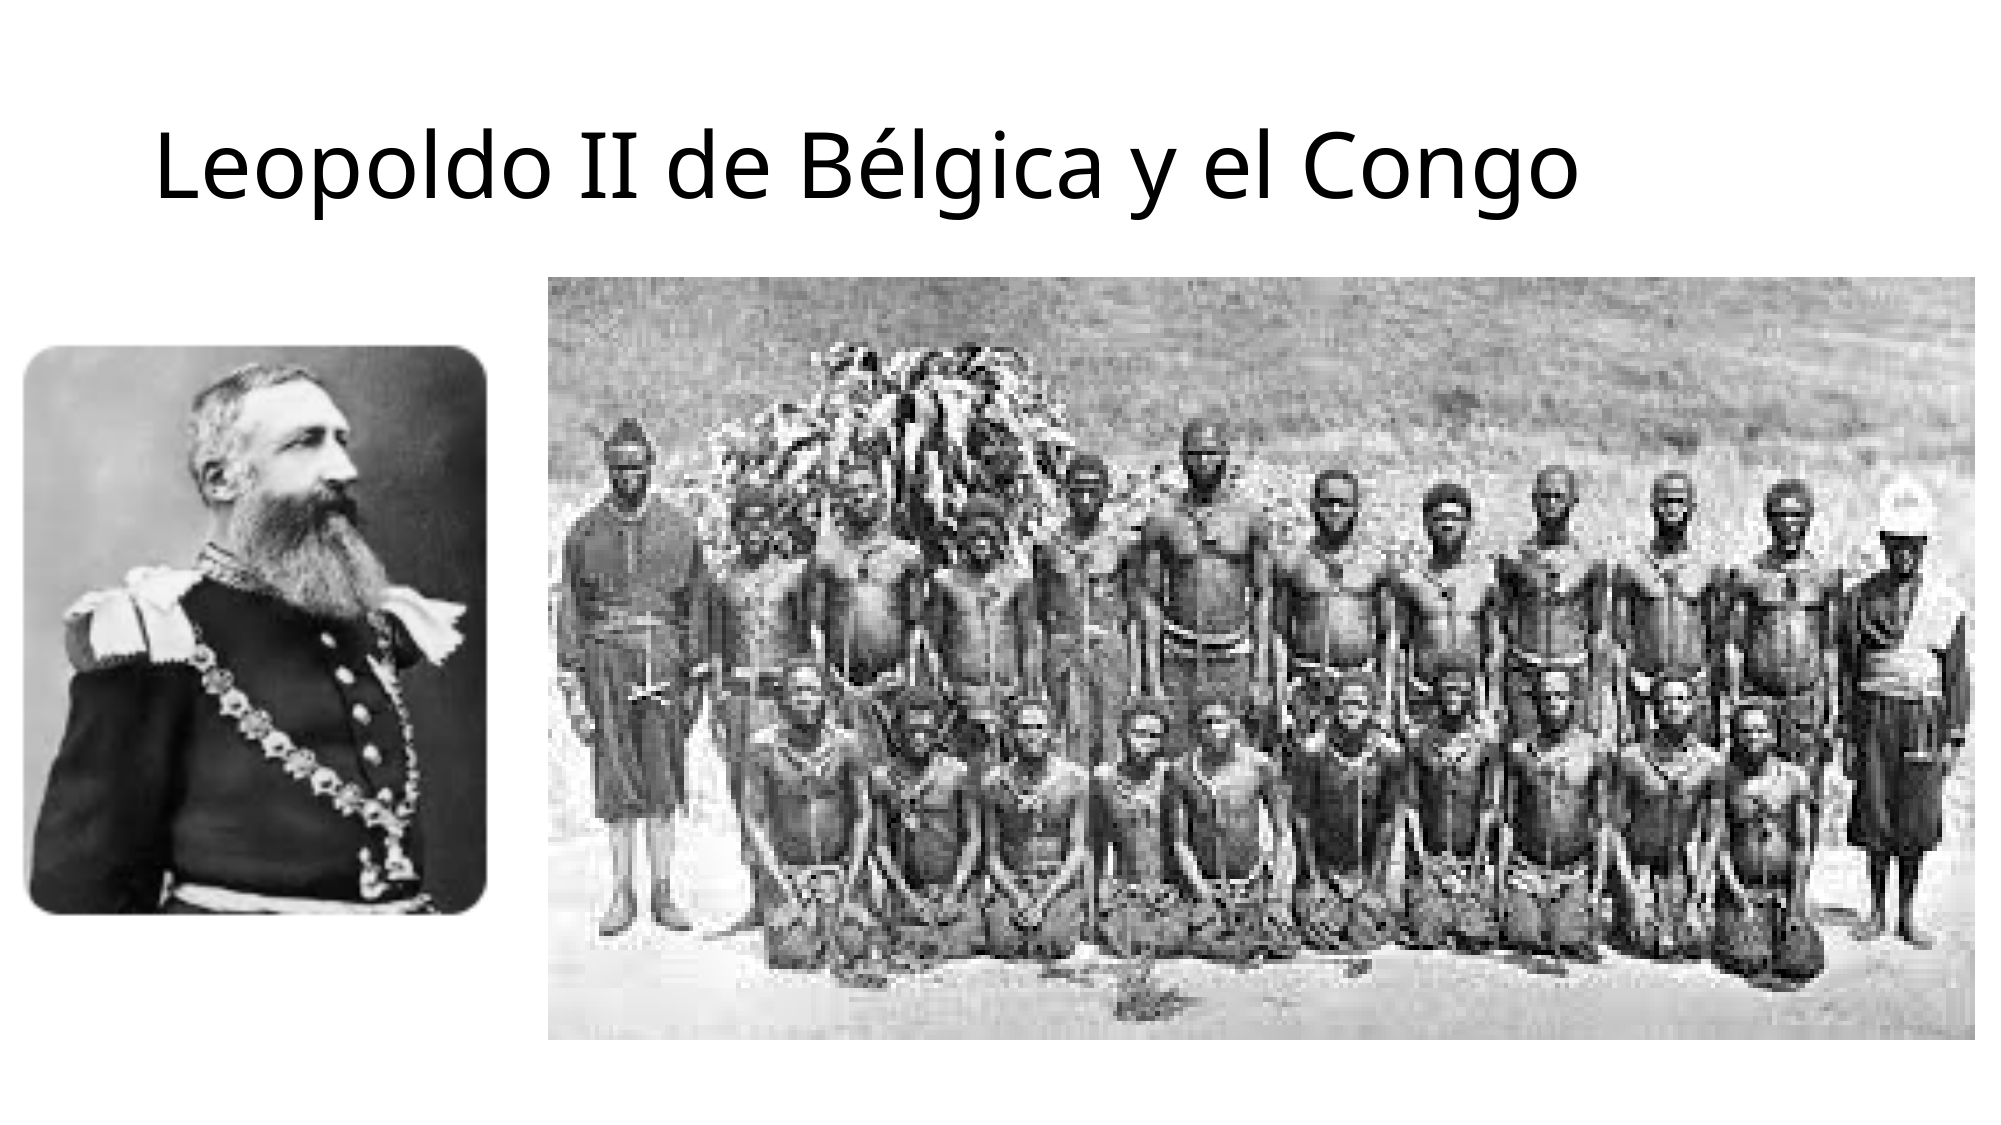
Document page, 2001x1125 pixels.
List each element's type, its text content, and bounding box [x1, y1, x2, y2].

title Leopoldo II de Bélgica y el Congo [137, 59, 1863, 278]
picture [548, 277, 1975, 1040]
picture [0, 340, 502, 930]
